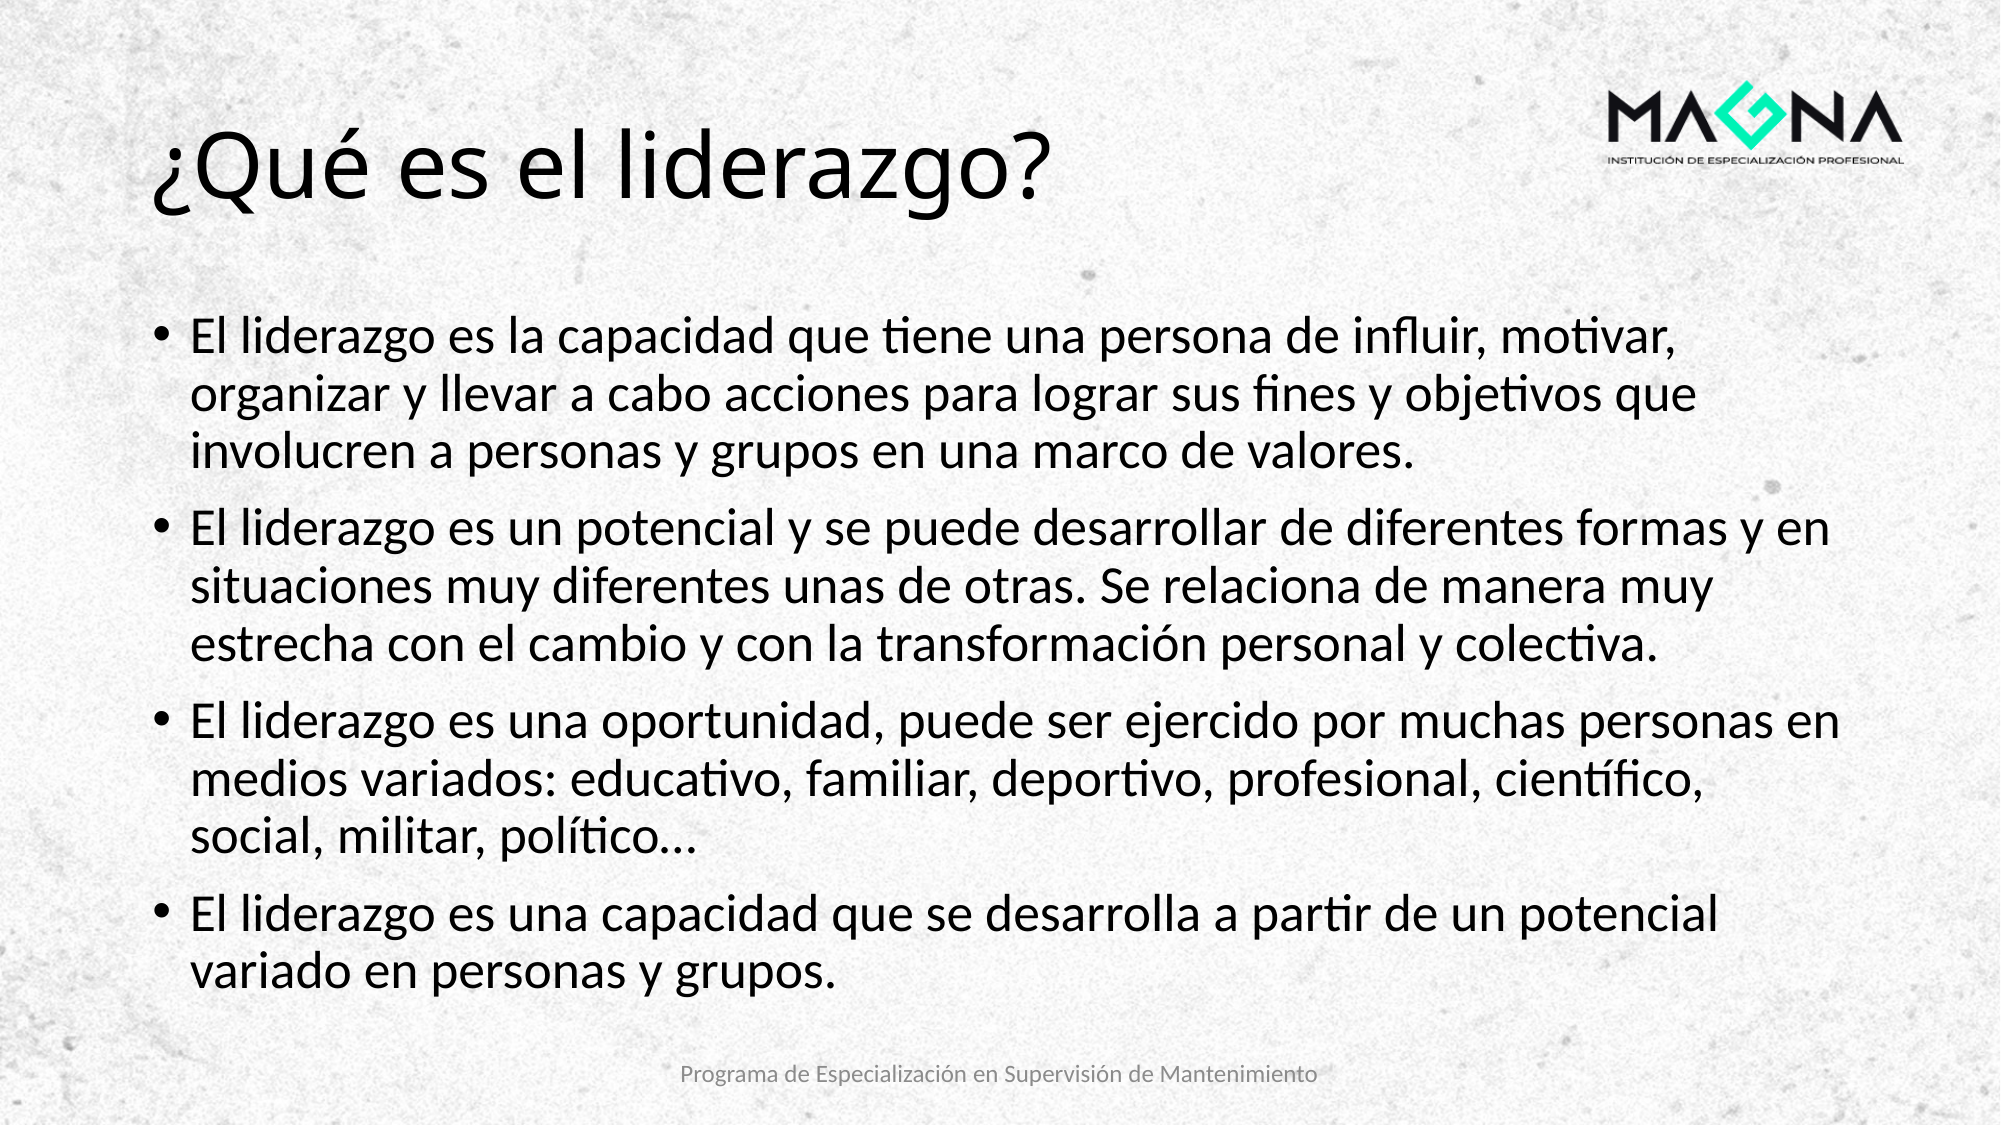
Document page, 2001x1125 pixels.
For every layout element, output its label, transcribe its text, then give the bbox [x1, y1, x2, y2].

picture [0, 0, 2001, 1125]
list El liderazgo es la capacidad que tiene una persona de influir, motivar, organizar y llevar a cabo acciones para lograr sus fines y objetivos que involucren a personas y grupos en una marco de valores. El liderazgo es un potencial y se puede desarrollar de diferentes formas y en situaciones muy diferentes unas de otras. Se relaciona de manera muy estrecha con el cambio y con la transformación personal y colectiva. El liderazgo es una oportunidad, puede ser ejercido por muchas personas en medios variados: educativo, familiar, deportivo, profesional, científico, social, militar, político… El liderazgo es una capacidad que se desarrolla a partir de un potencial variado en personas y grupos. [137, 299, 1863, 1014]
title ¿Qué es el liderazgo? [137, 59, 1863, 278]
